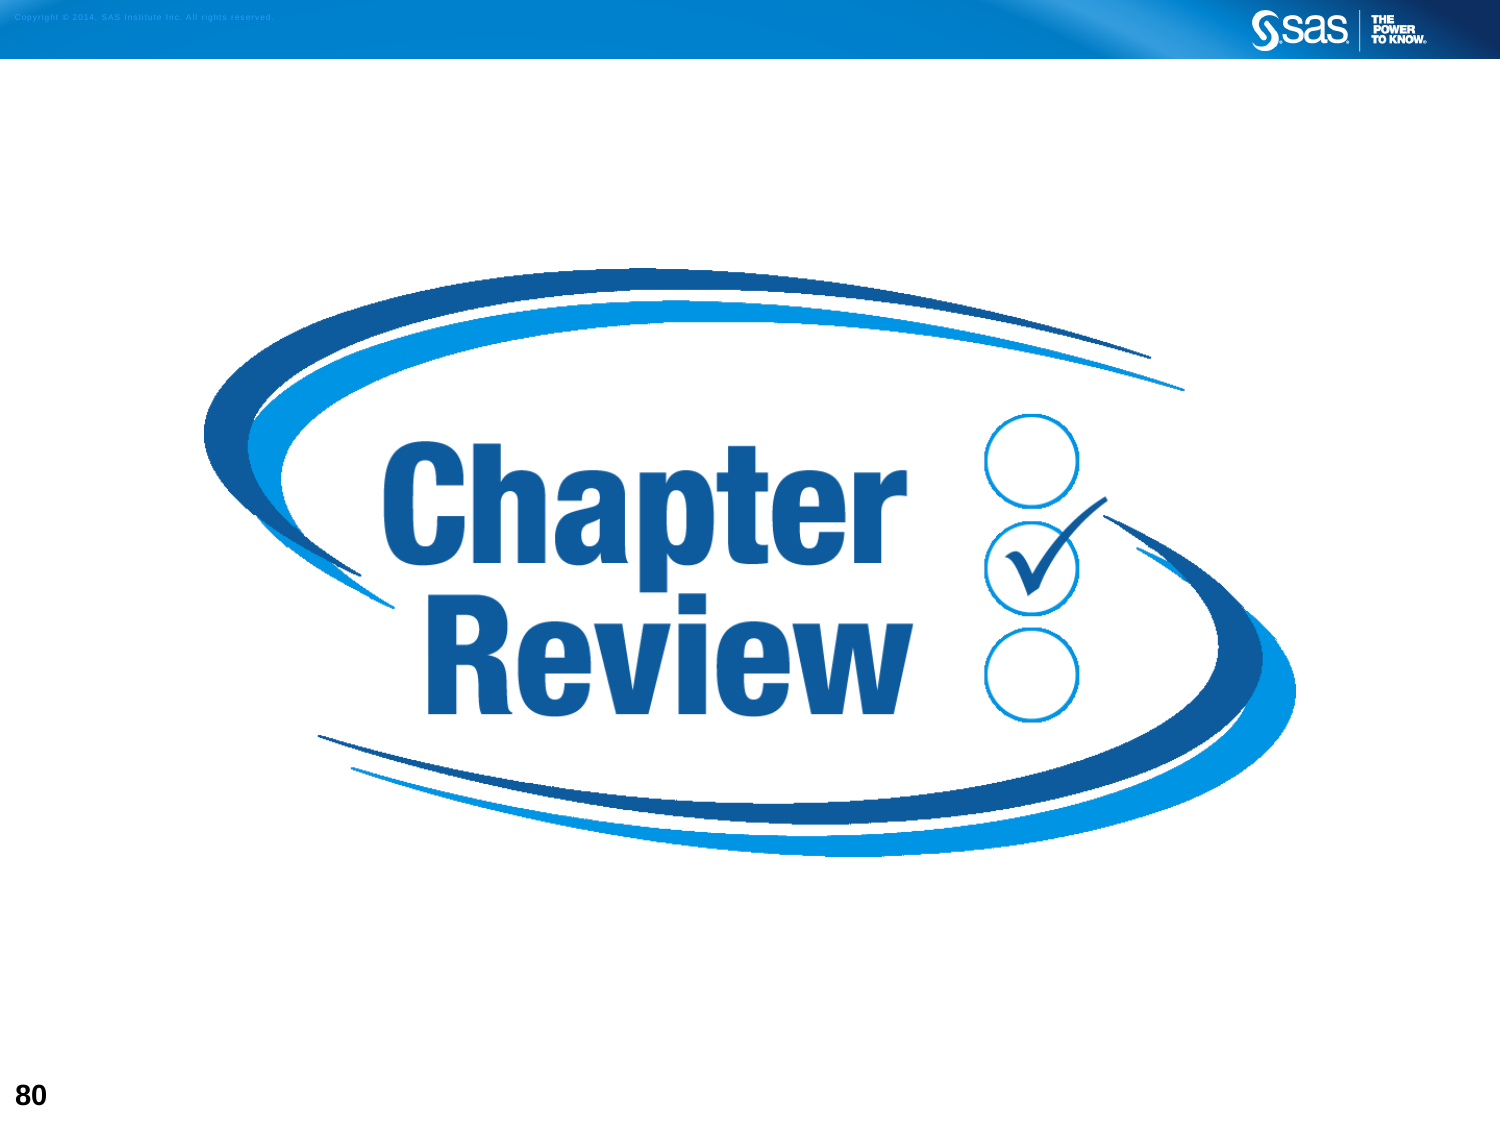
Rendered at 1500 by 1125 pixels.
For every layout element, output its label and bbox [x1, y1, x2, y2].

picture [886, 699, 1296, 857]
picture [203, 267, 1296, 857]
picture [0, 0, 1500, 59]
